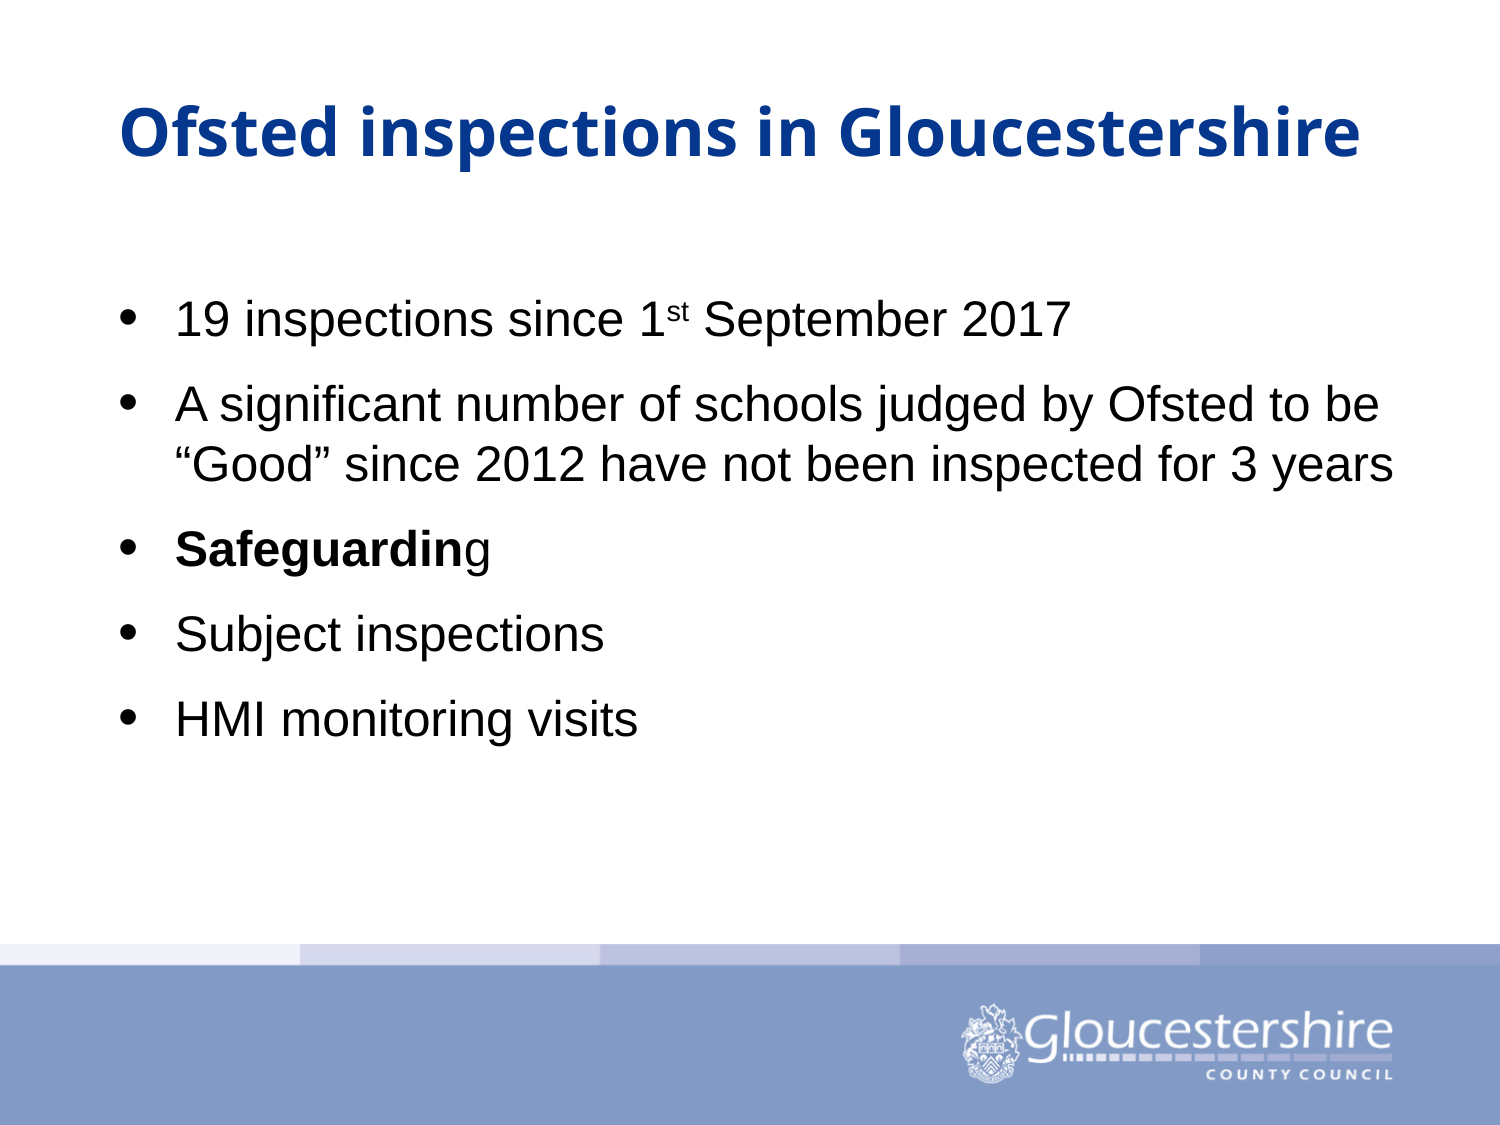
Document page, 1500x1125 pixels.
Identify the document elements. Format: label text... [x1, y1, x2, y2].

picture [0, 0, 1500, 1125]
list 19 inspections since 1st September 2017 A significant number of schools judged by Ofsted to be “Good” since 2012 have not been inspected for 3 years Safeguarding Subject inspections HMI monitoring visits [103, 278, 1412, 921]
title Ofsted inspections in Gloucestershire [103, 61, 1400, 199]
